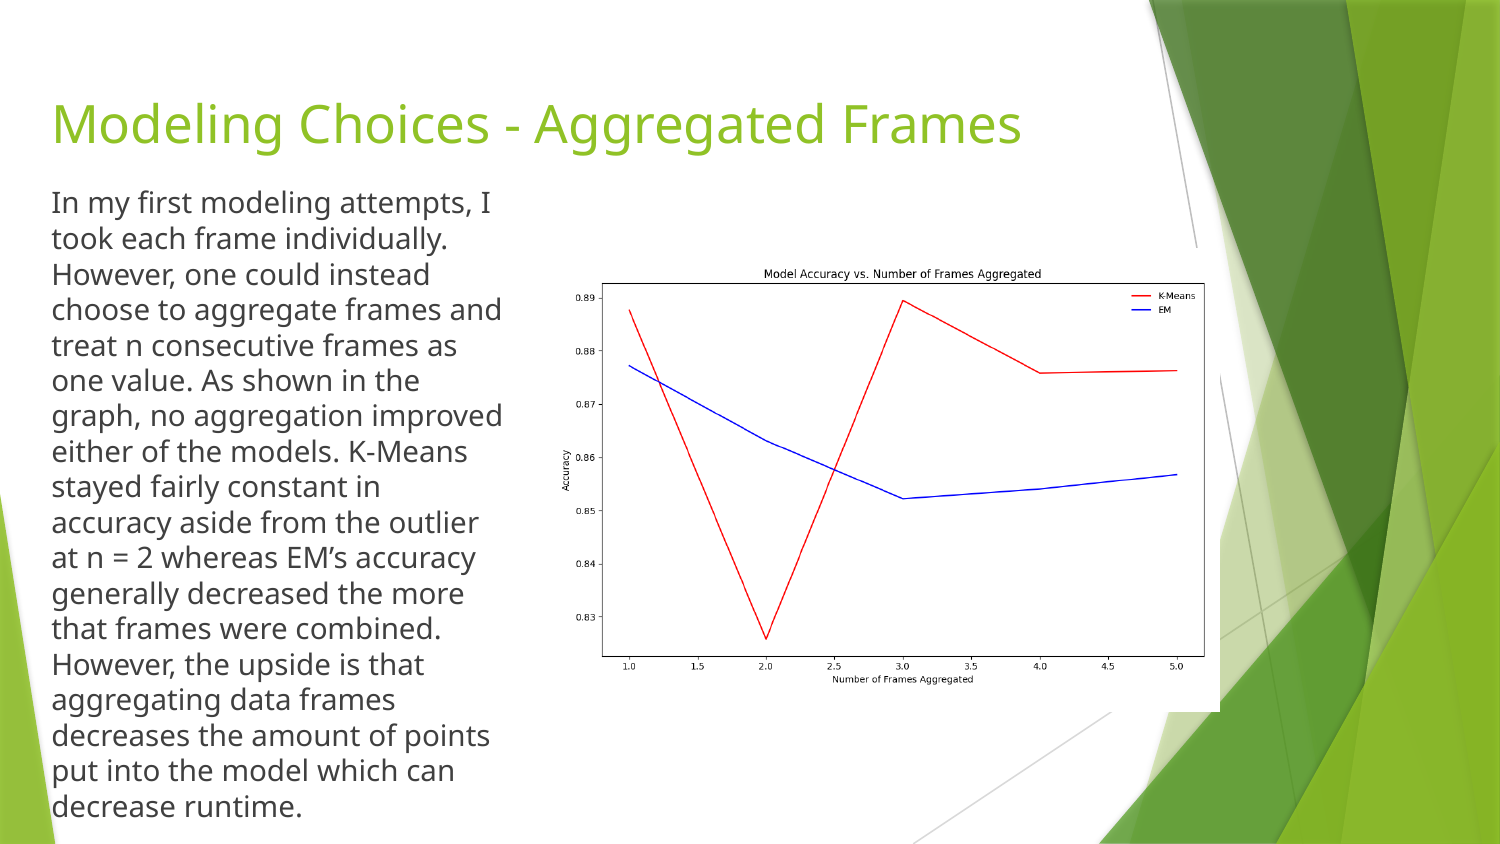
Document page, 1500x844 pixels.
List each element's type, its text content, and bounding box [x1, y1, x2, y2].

title Modeling Choices - Aggregated Frames [36, 75, 1434, 170]
picture [519, 248, 1221, 712]
list In my first modeling attempts, I took each frame individually. However, one could instead choose to aggregate frames and treat n consecutive frames as one value. As shown in the graph, no aggregation improved either of the models. K-Means stayed fairly constant in accuracy aside from the outlier at n = 2 whereas EM’s accuracy generally decreased the more that frames were combined. However, the upside is that aggregating data frames decreases the amount of points put into the model which can decrease runtime. [36, 169, 520, 844]
